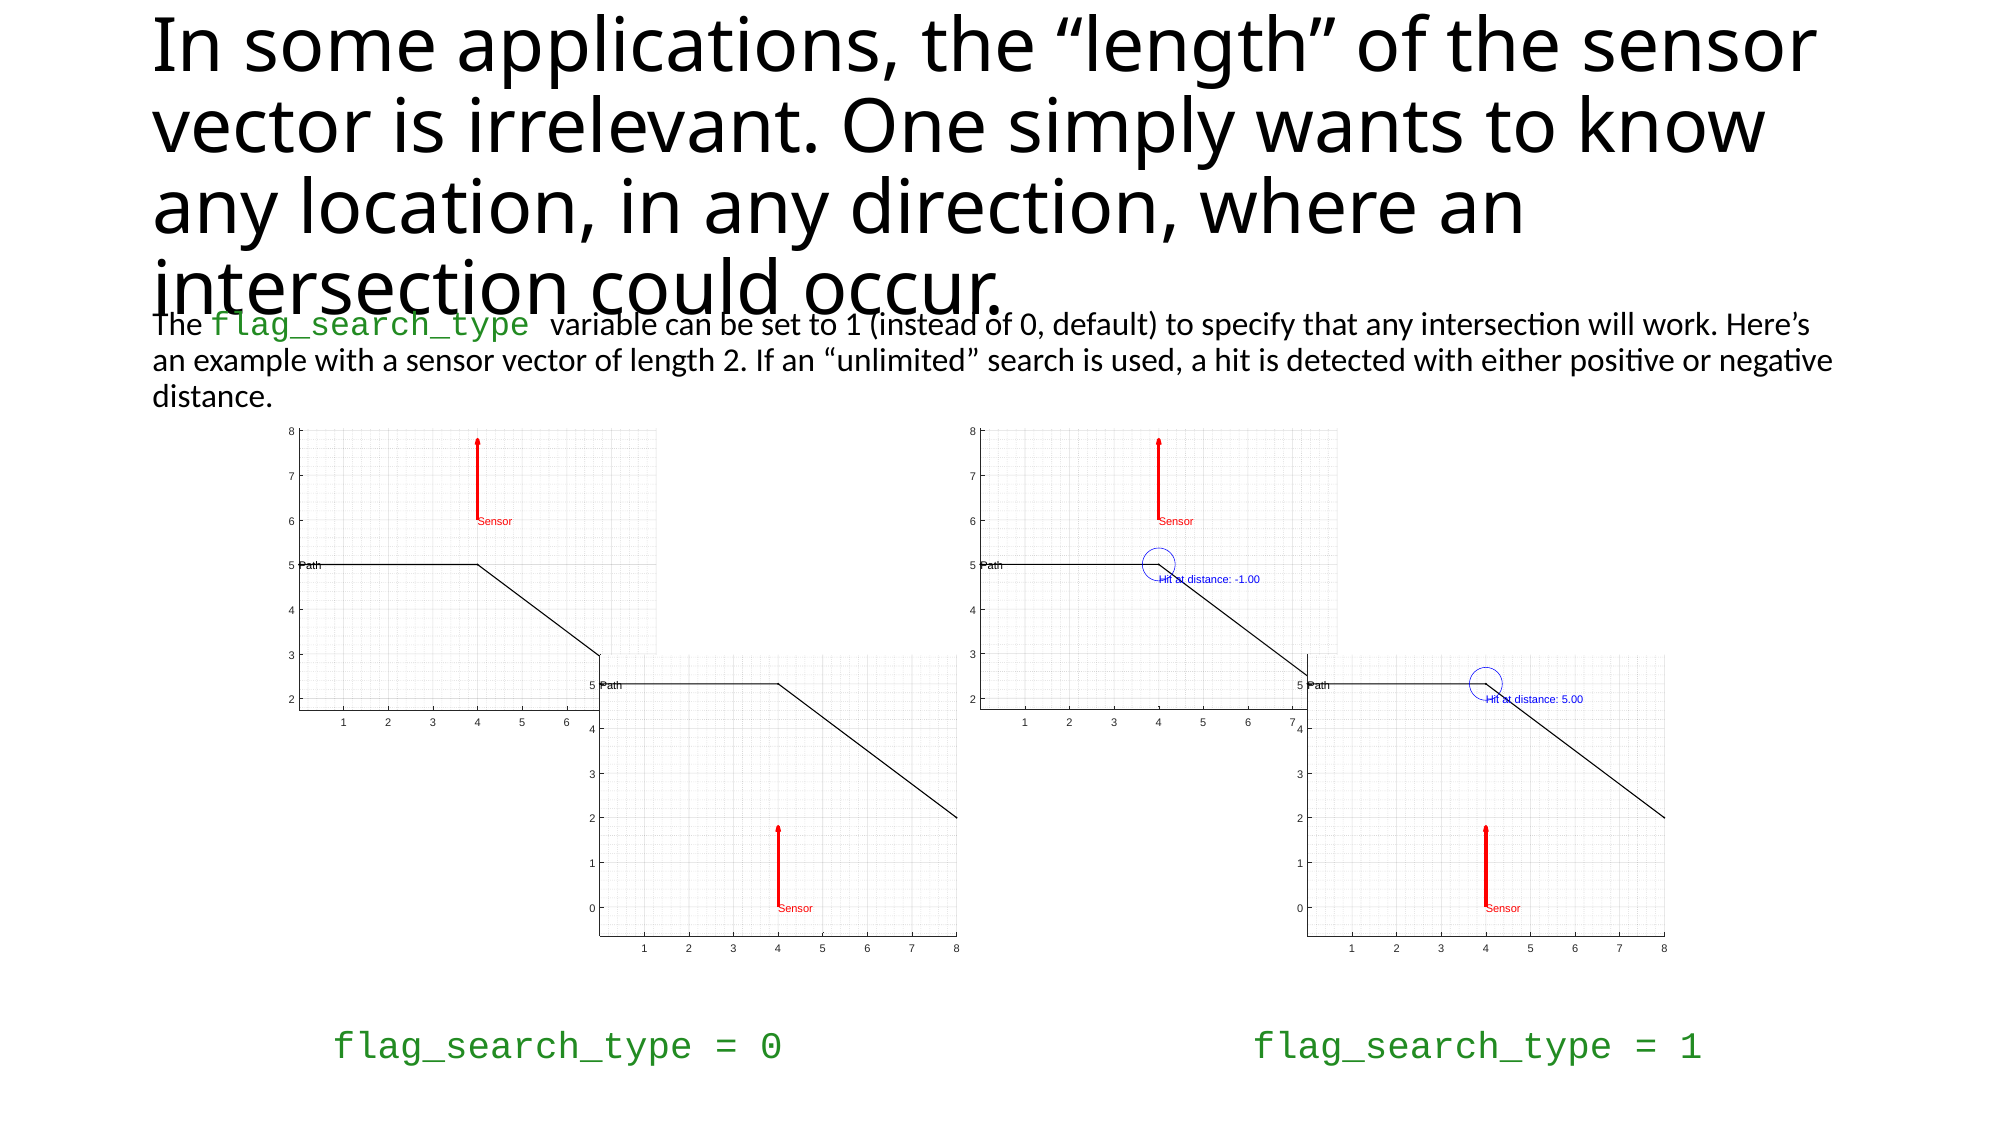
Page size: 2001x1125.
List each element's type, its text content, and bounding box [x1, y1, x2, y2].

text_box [239, 402, 1719, 1074]
title In some applications, the “length” of the sensor vector is irrelevant. One simply wants to know any location, in any direction, where an intersection could occur. [137, 59, 1863, 278]
list The flag_search_type variable can be set to 1 (instead of 0, default) to specify that any intersection will work. Here’s an example with a sensor vector of length 2. If an “unlimited” search is used, a hit is detected with either positive or negative distance. [137, 299, 1863, 1014]
